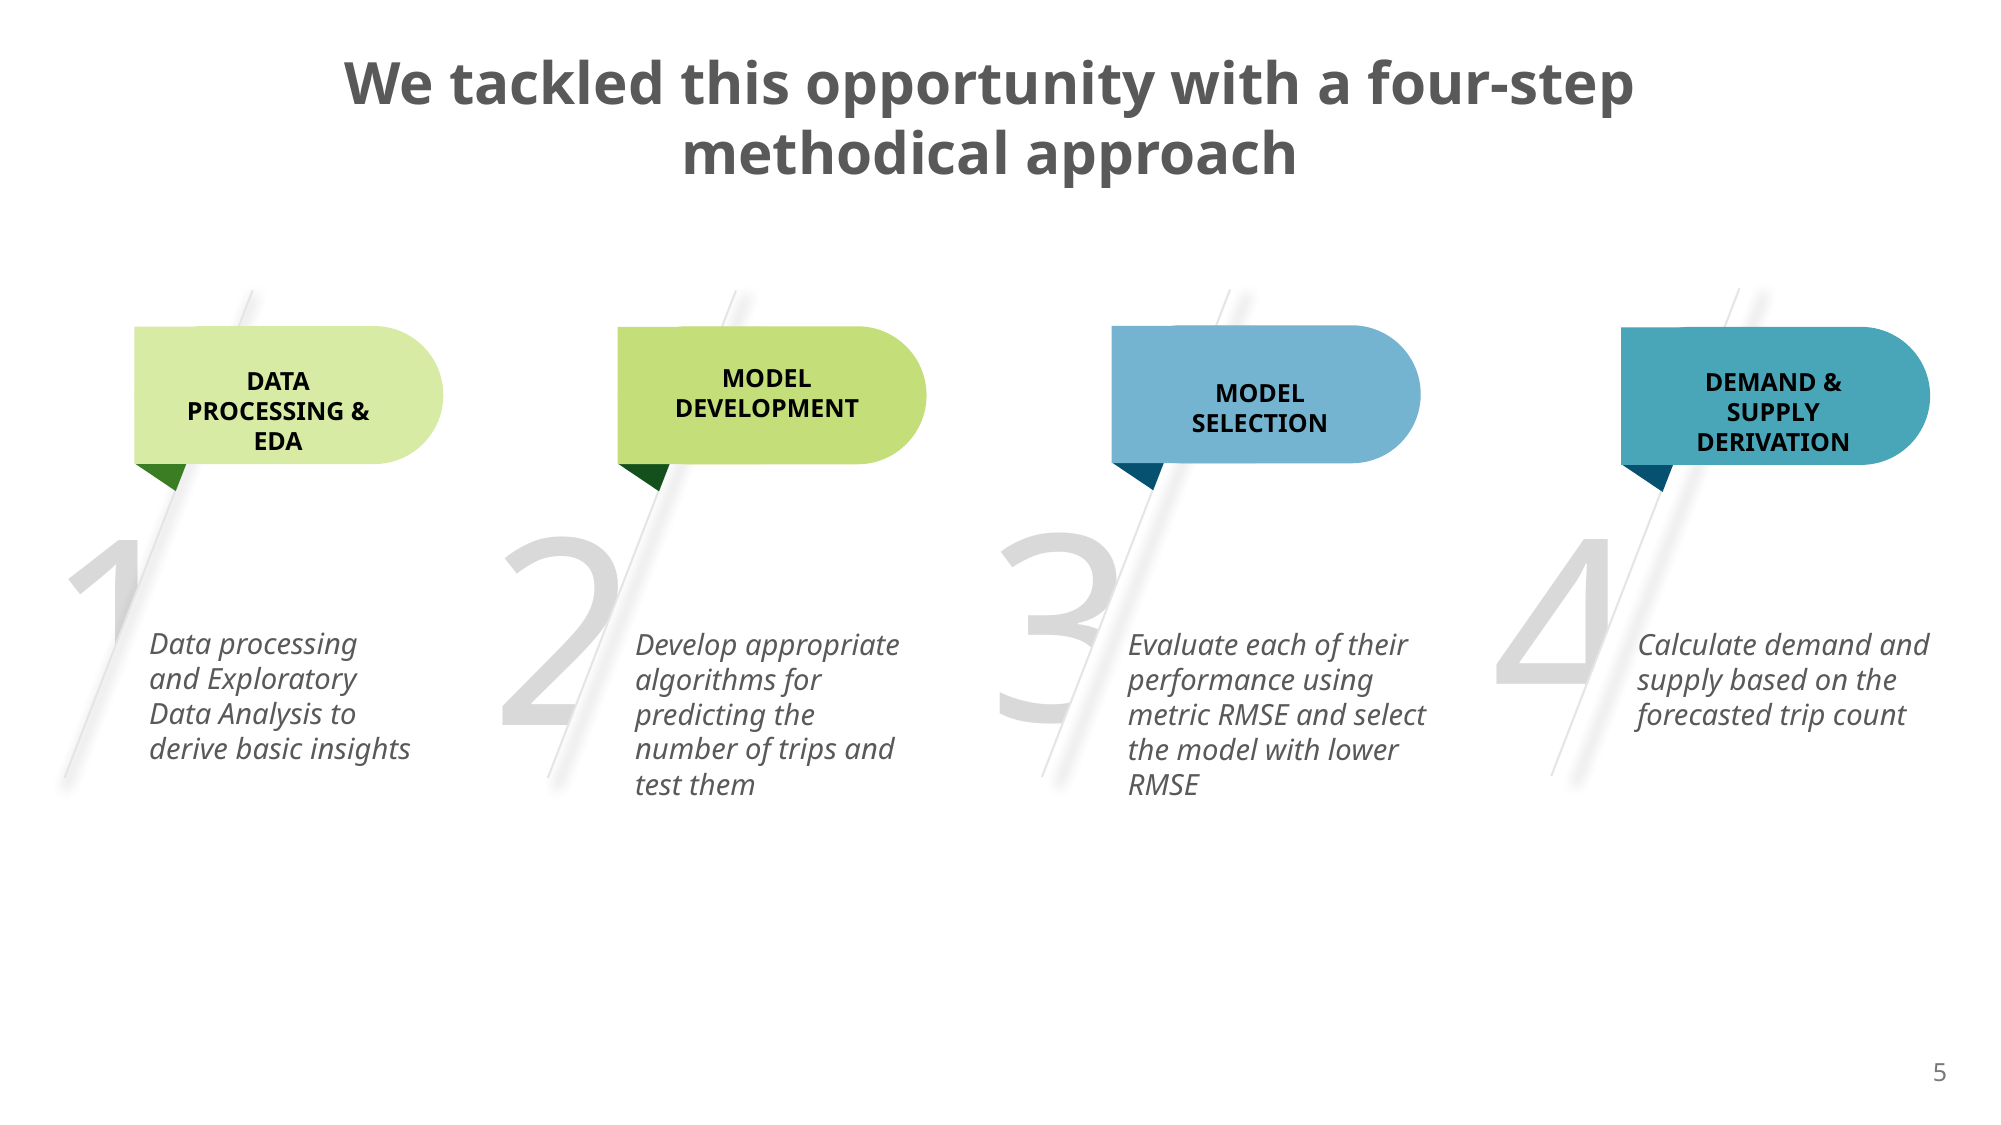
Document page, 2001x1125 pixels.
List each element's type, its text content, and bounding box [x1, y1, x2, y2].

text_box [30, 287, 1990, 806]
text_box We tackled this opportunity with a four-step methodical approach [264, 38, 1716, 194]
slide_number 5 [1899, 1044, 1963, 1104]
